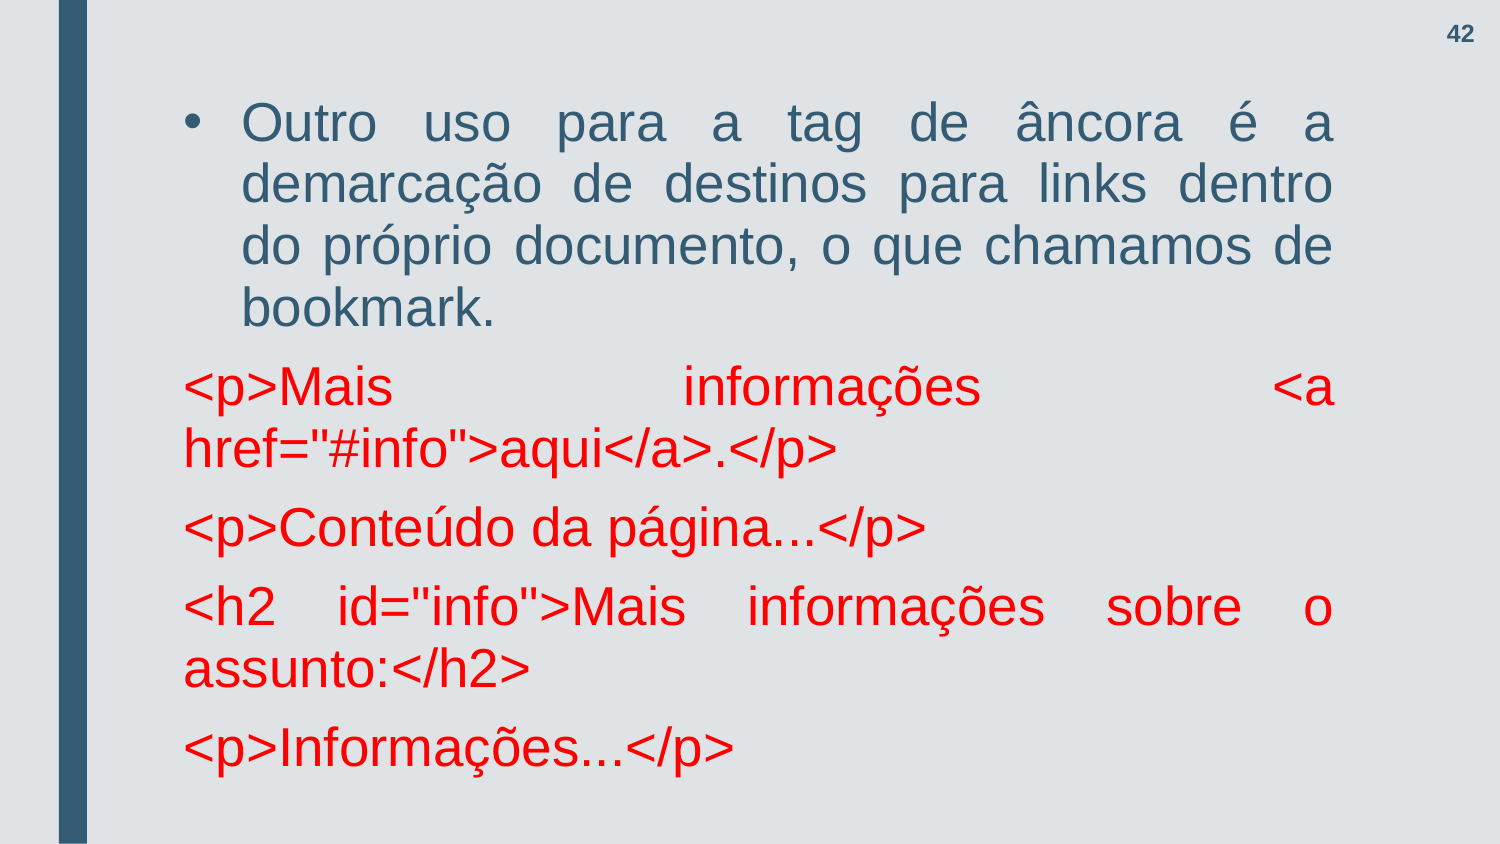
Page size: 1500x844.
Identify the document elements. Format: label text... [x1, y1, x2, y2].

slide_number 42 [1293, 7, 1490, 58]
list Outro uso para a tag de âncora é a demarcação de destinos para links dentro do próprio documento, o que chamamos de bookmark. <p>Mais informações <a href="#info">aqui</a>.</p> <p>Conteúdo da página...</p> <h2 id="info">Mais informações sobre o assunto:</h2> <p>Informações...</p> [168, 84, 1351, 789]
